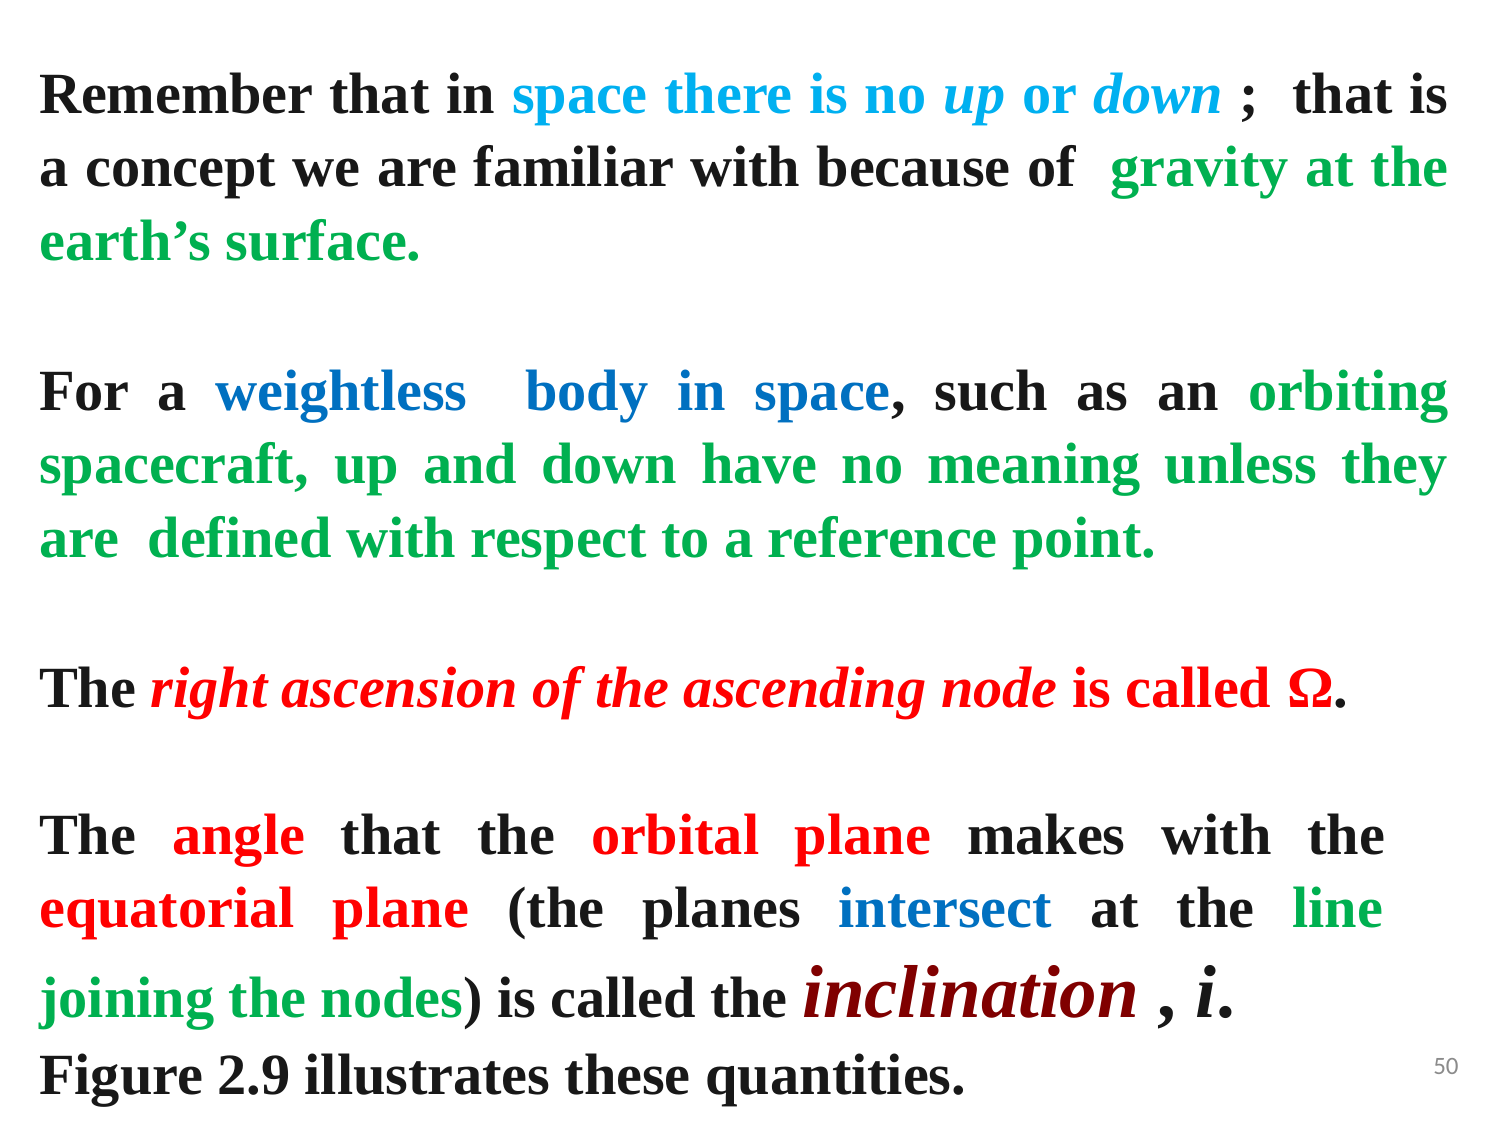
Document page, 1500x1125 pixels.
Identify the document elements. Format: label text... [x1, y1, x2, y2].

slide_number 50 [1387, 738, 1459, 1125]
text_box Remember that in space there is no up or down ; that is a concept we are familiar with because of gravity at the earth’s surface. For a weightless body in space, such as an orbiting spacecraft, up and down have no meaning unless they are defined with respect to a reference point. The right ascension of the ascending node is called Ω. The angle that the orbital plane makes with the equatorial plane (the planes intersect at the line joining the nodes) is called the inclination , i. Figure 2.9 illustrates these quantities. [37, 49, 1500, 1106]
